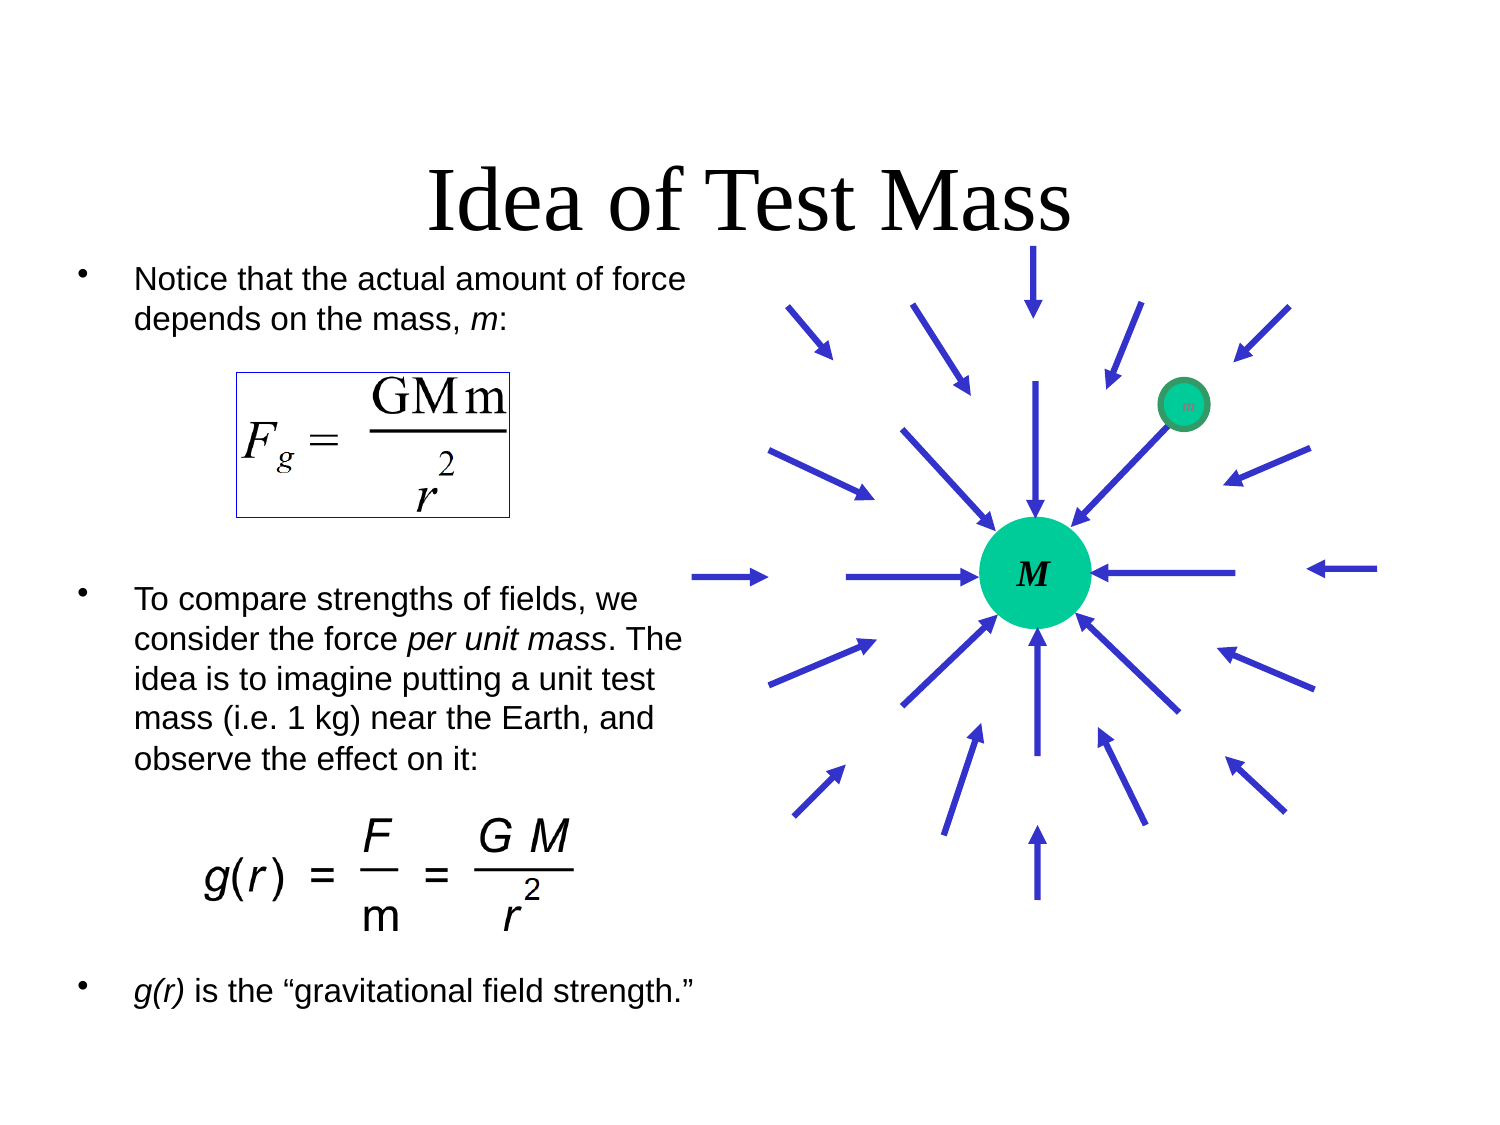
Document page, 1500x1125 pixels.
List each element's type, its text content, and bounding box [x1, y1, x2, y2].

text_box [691, 245, 1378, 901]
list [199, 813, 588, 938]
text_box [237, 373, 510, 517]
title Idea of Test Mass [112, 99, 1388, 288]
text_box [768, 301, 1315, 836]
list Notice that the actual amount of force depends on the mass, m: To compare strengths of fields, we consider the force per unit mass. The idea is to imagine putting a unit test mass (i.e. 1 kg) near the Earth, and observe the effect on it: g(r) is the “gravitational field strength.” [62, 249, 738, 1088]
